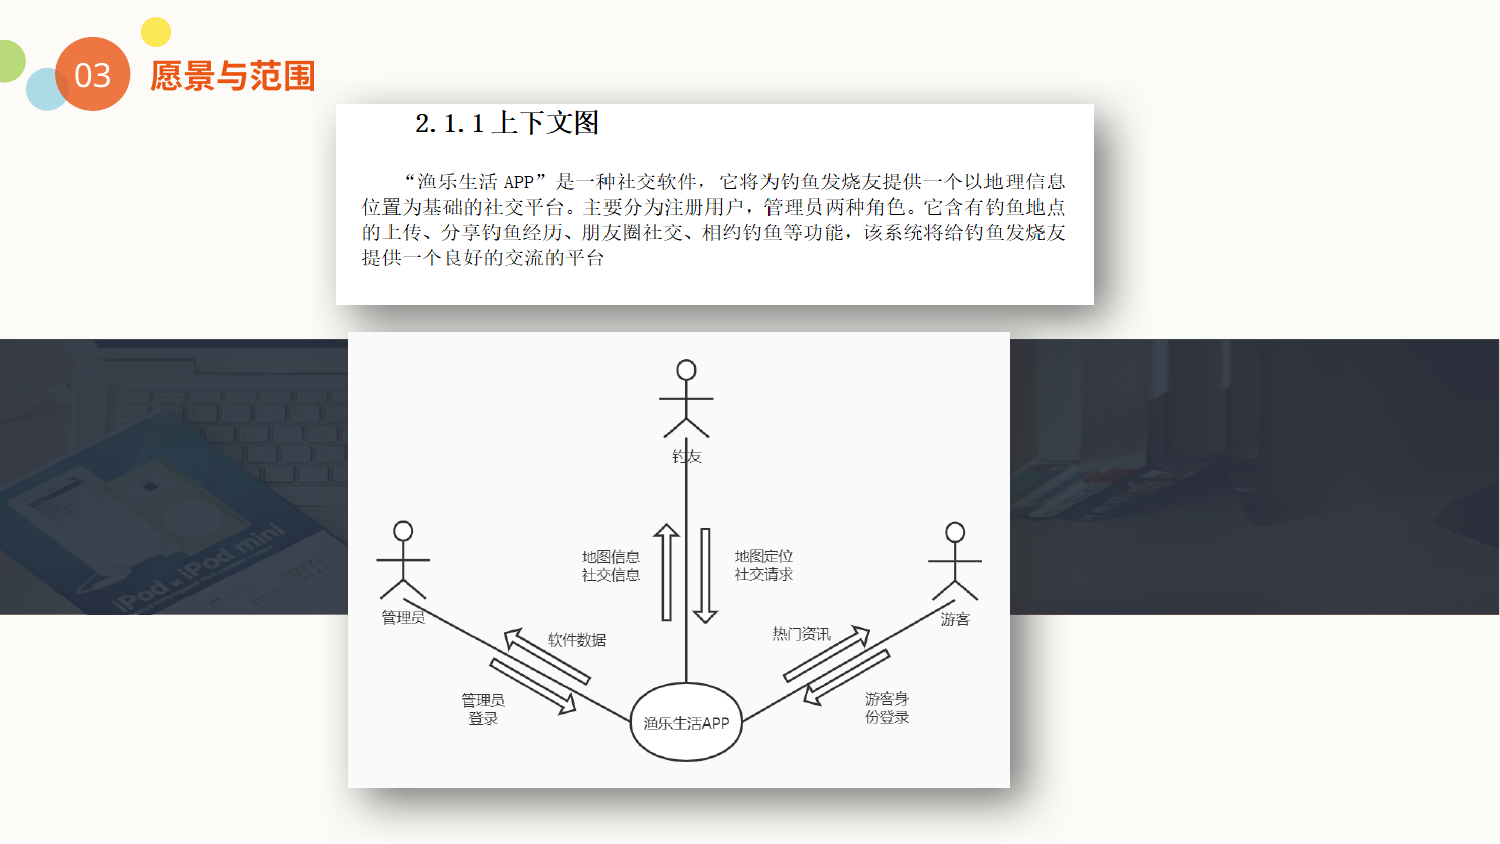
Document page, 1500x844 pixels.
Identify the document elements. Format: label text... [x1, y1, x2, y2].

text_box [0, 39, 26, 83]
text_box [25, 67, 66, 111]
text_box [0, 338, 342, 615]
text_box 03 [65, 53, 121, 94]
text_box [140, 17, 172, 48]
picture [348, 332, 1011, 788]
text_box [55, 36, 131, 111]
text_box 愿景与范围 [150, 55, 442, 96]
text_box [1014, 338, 1500, 615]
picture [336, 104, 1094, 305]
